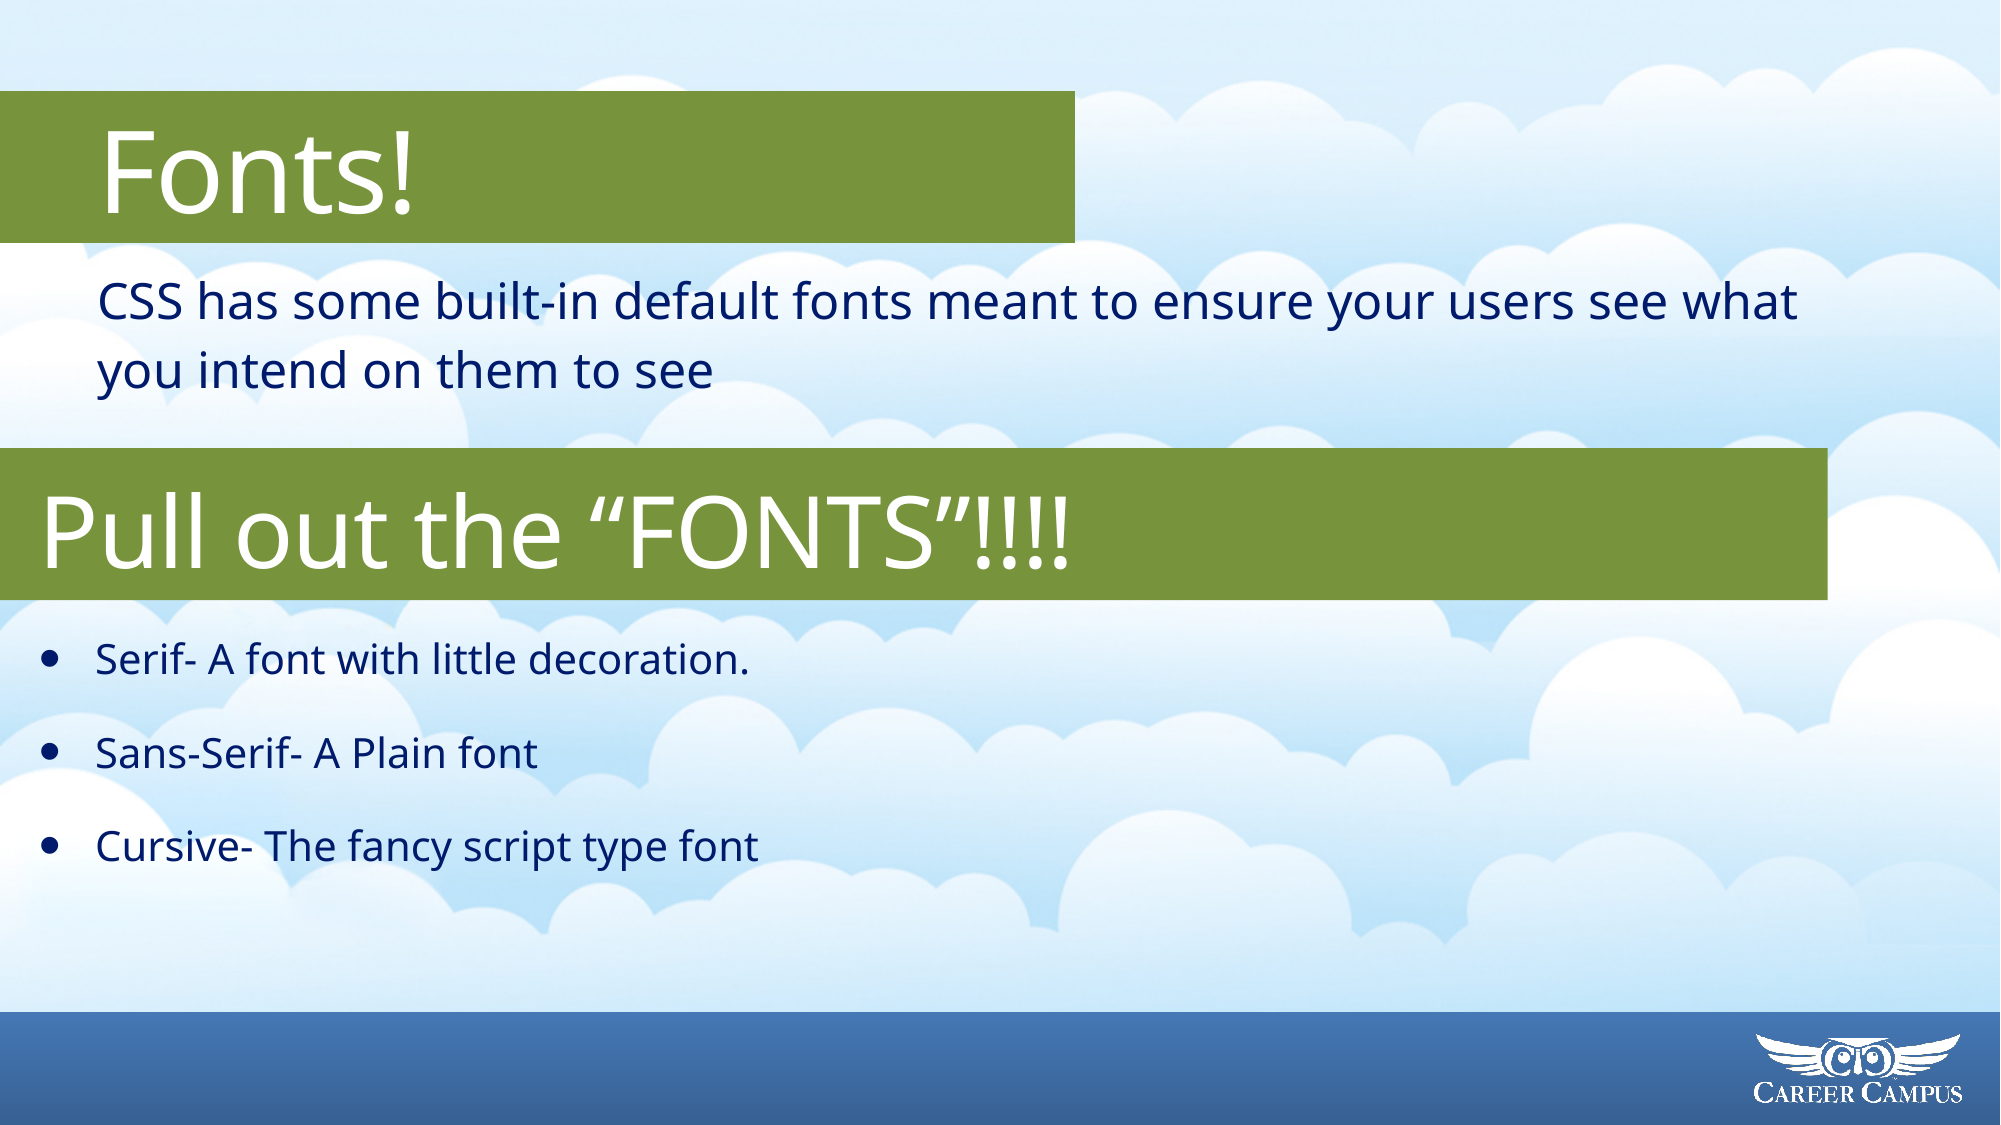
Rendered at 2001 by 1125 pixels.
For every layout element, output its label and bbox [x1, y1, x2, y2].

text_box [0, 0, 2000, 1125]
